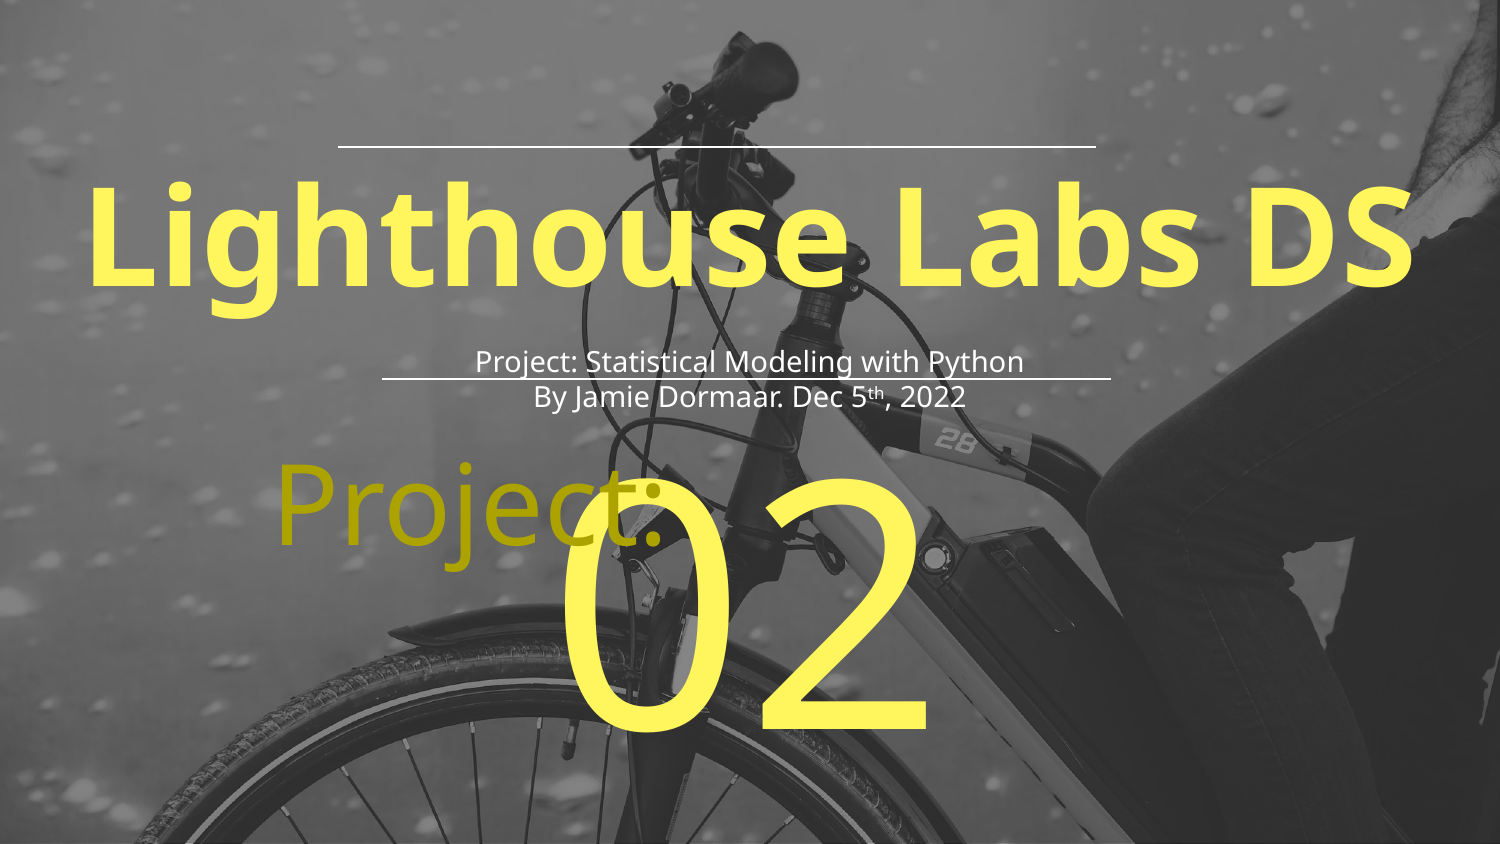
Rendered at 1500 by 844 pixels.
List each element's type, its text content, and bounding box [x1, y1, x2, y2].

text_box Lighthouse Labs DS [27, 234, 1473, 330]
text_box Project: Statistical Modeling with Python By Jamie Dormaar. Dec 5th, 2022 [63, 328, 1437, 423]
text_box [0, 0, 1500, 844]
text_box Project: [223, 453, 718, 548]
text_box 02 [499, 544, 993, 639]
